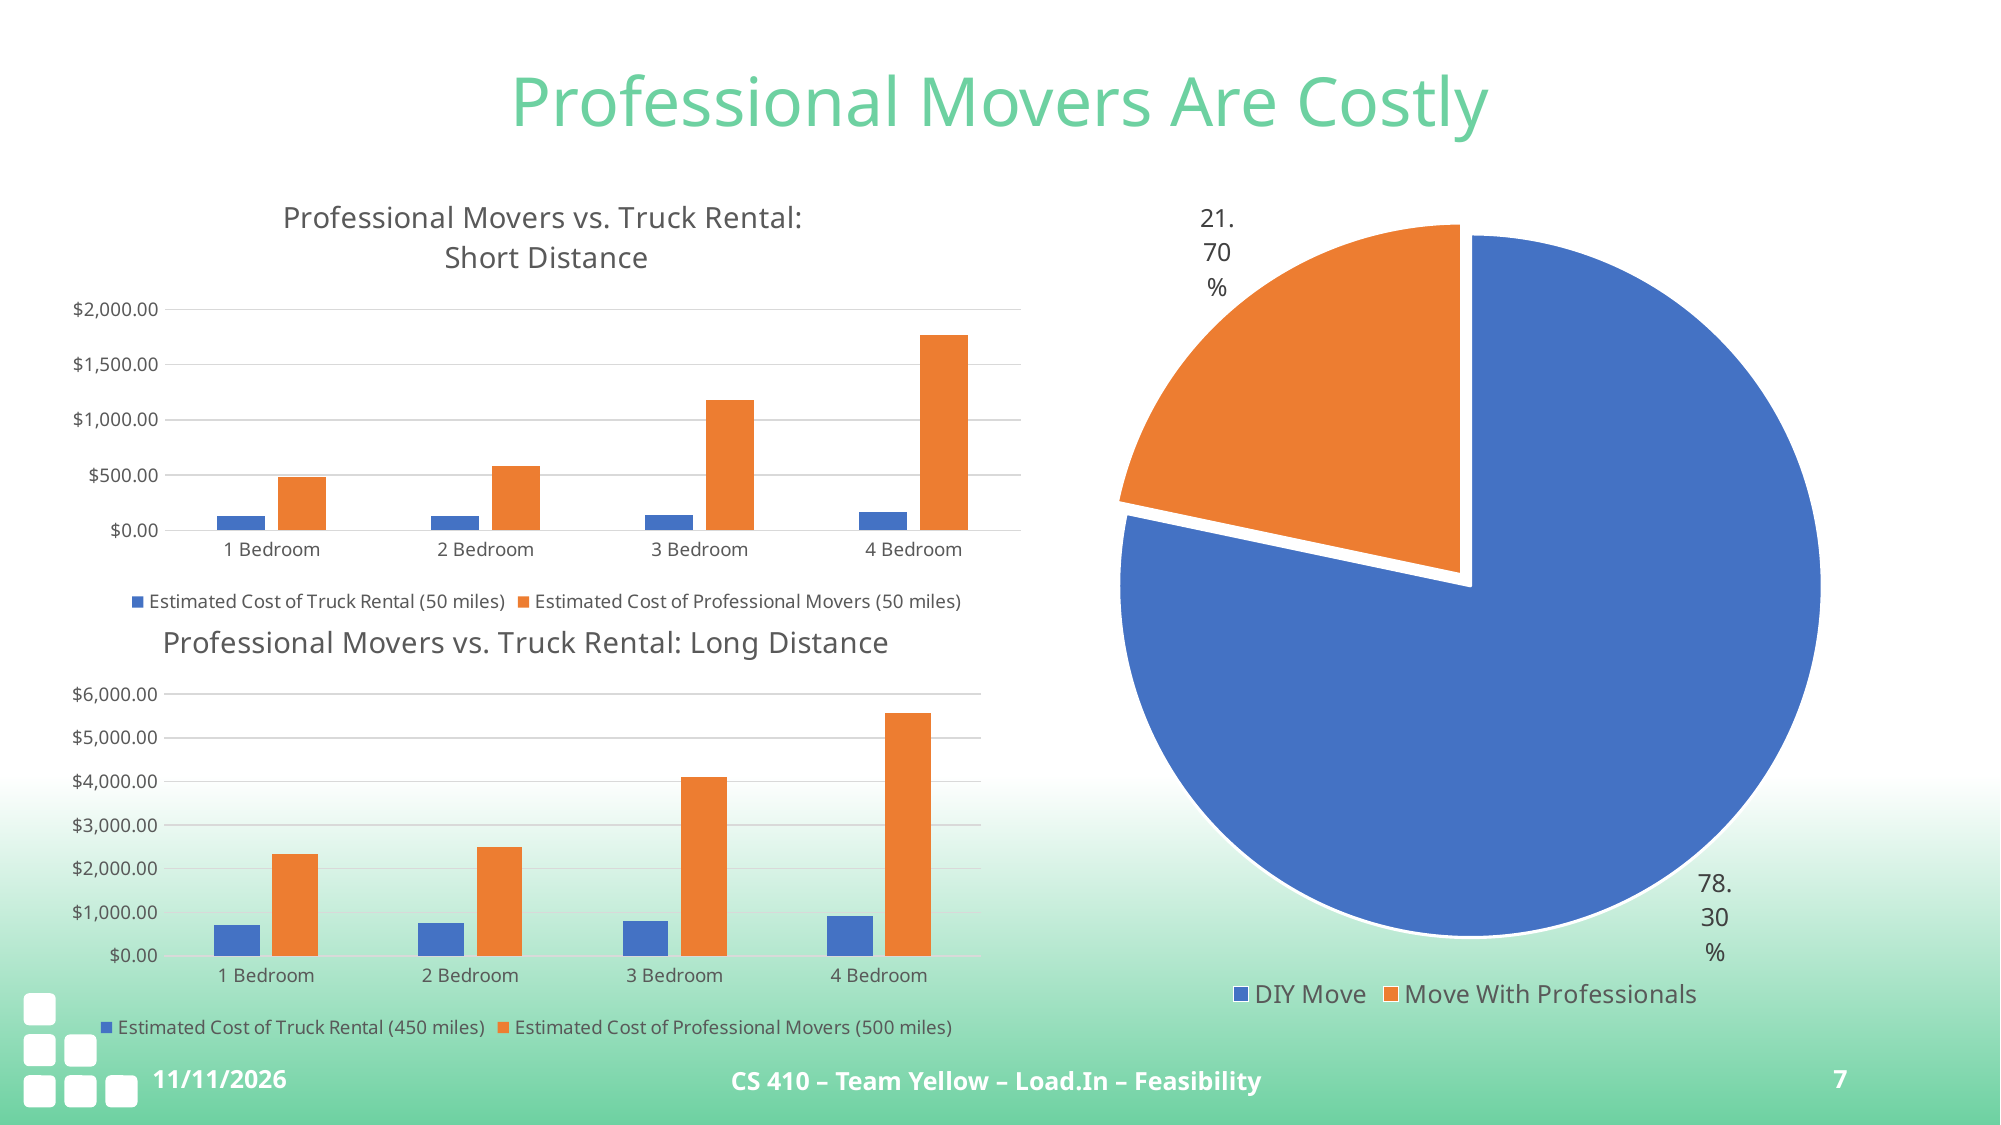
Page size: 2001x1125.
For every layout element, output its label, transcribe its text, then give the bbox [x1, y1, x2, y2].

title Professional Movers Are Costly [137, 59, 1863, 149]
footer CS 410 – Team Yellow – Load.In – Feasibility [662, 1035, 1338, 1125]
slide_number 7 [1412, 1035, 1863, 1125]
chart [53, 171, 1892, 1047]
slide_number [137, 1047, 588, 1125]
